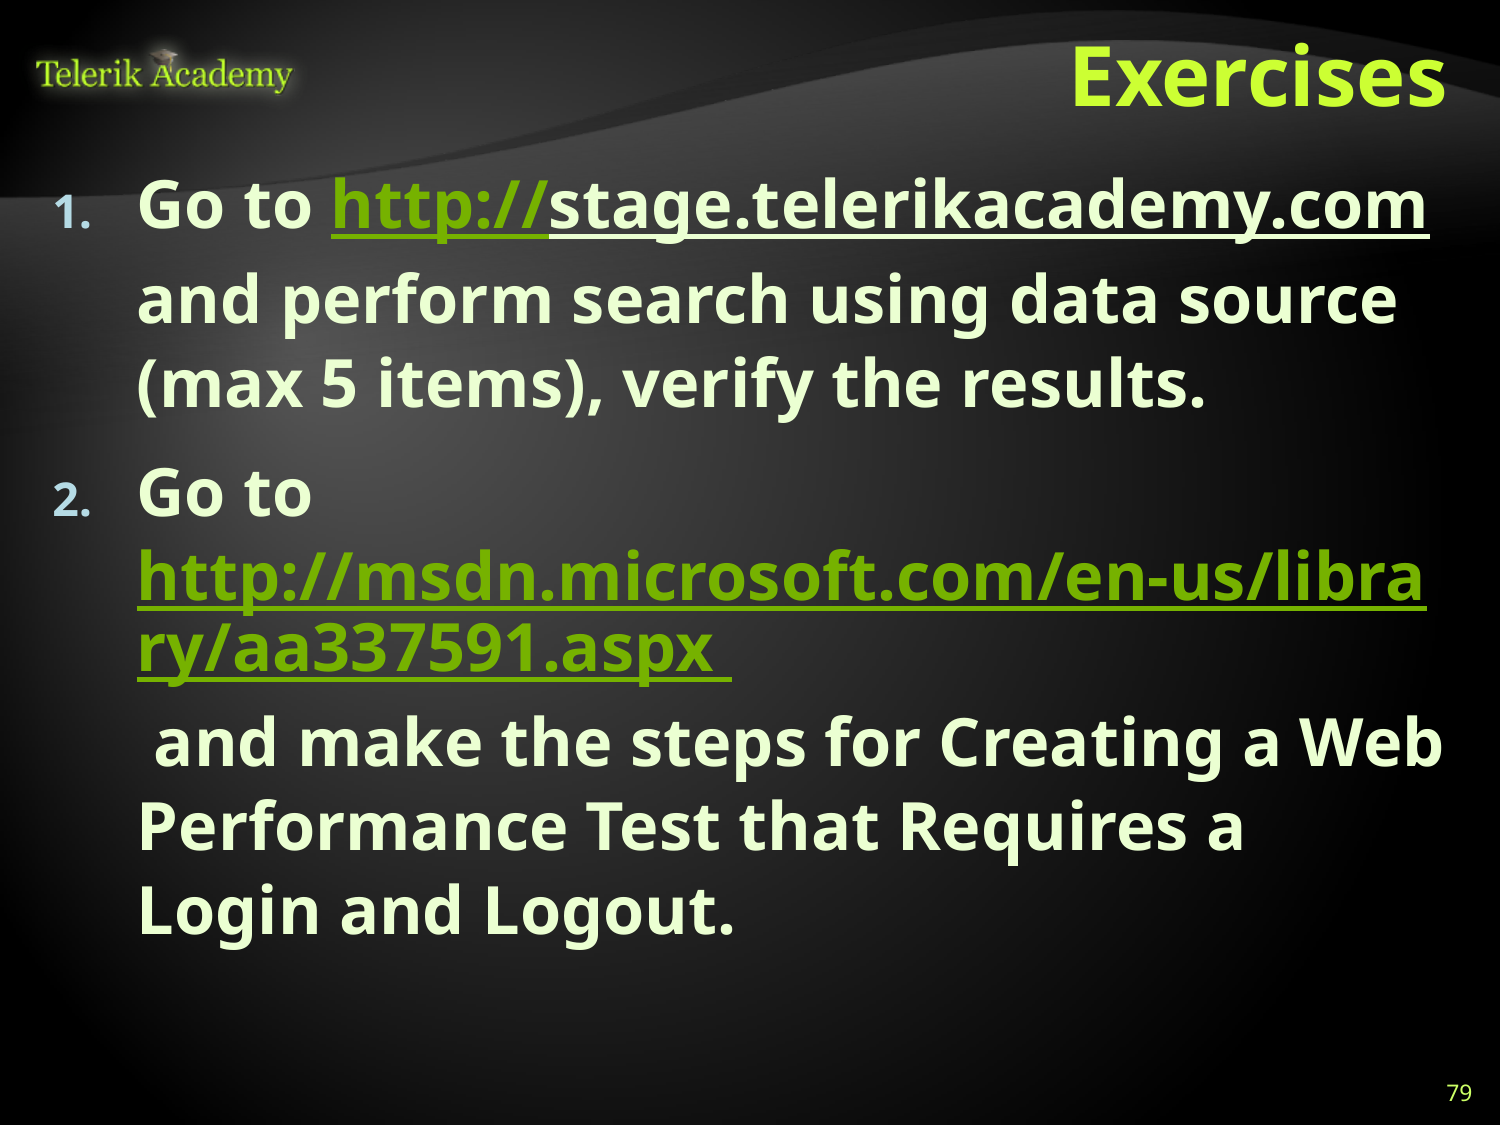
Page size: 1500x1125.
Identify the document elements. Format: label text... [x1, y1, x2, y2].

slide_number 79 [1412, 1074, 1488, 1113]
title Exercises [300, 12, 1463, 149]
list Go to http://stage.telerikacademy.com and perform search using data source (max 5 items), verify the results. Go to http://msdn.microsoft.com/en-us/library/aa337591.aspx and make the steps for Creating a Web Performance Test that Requires a Login and Logout. [37, 149, 1463, 1100]
picture [0, 0, 1500, 1125]
